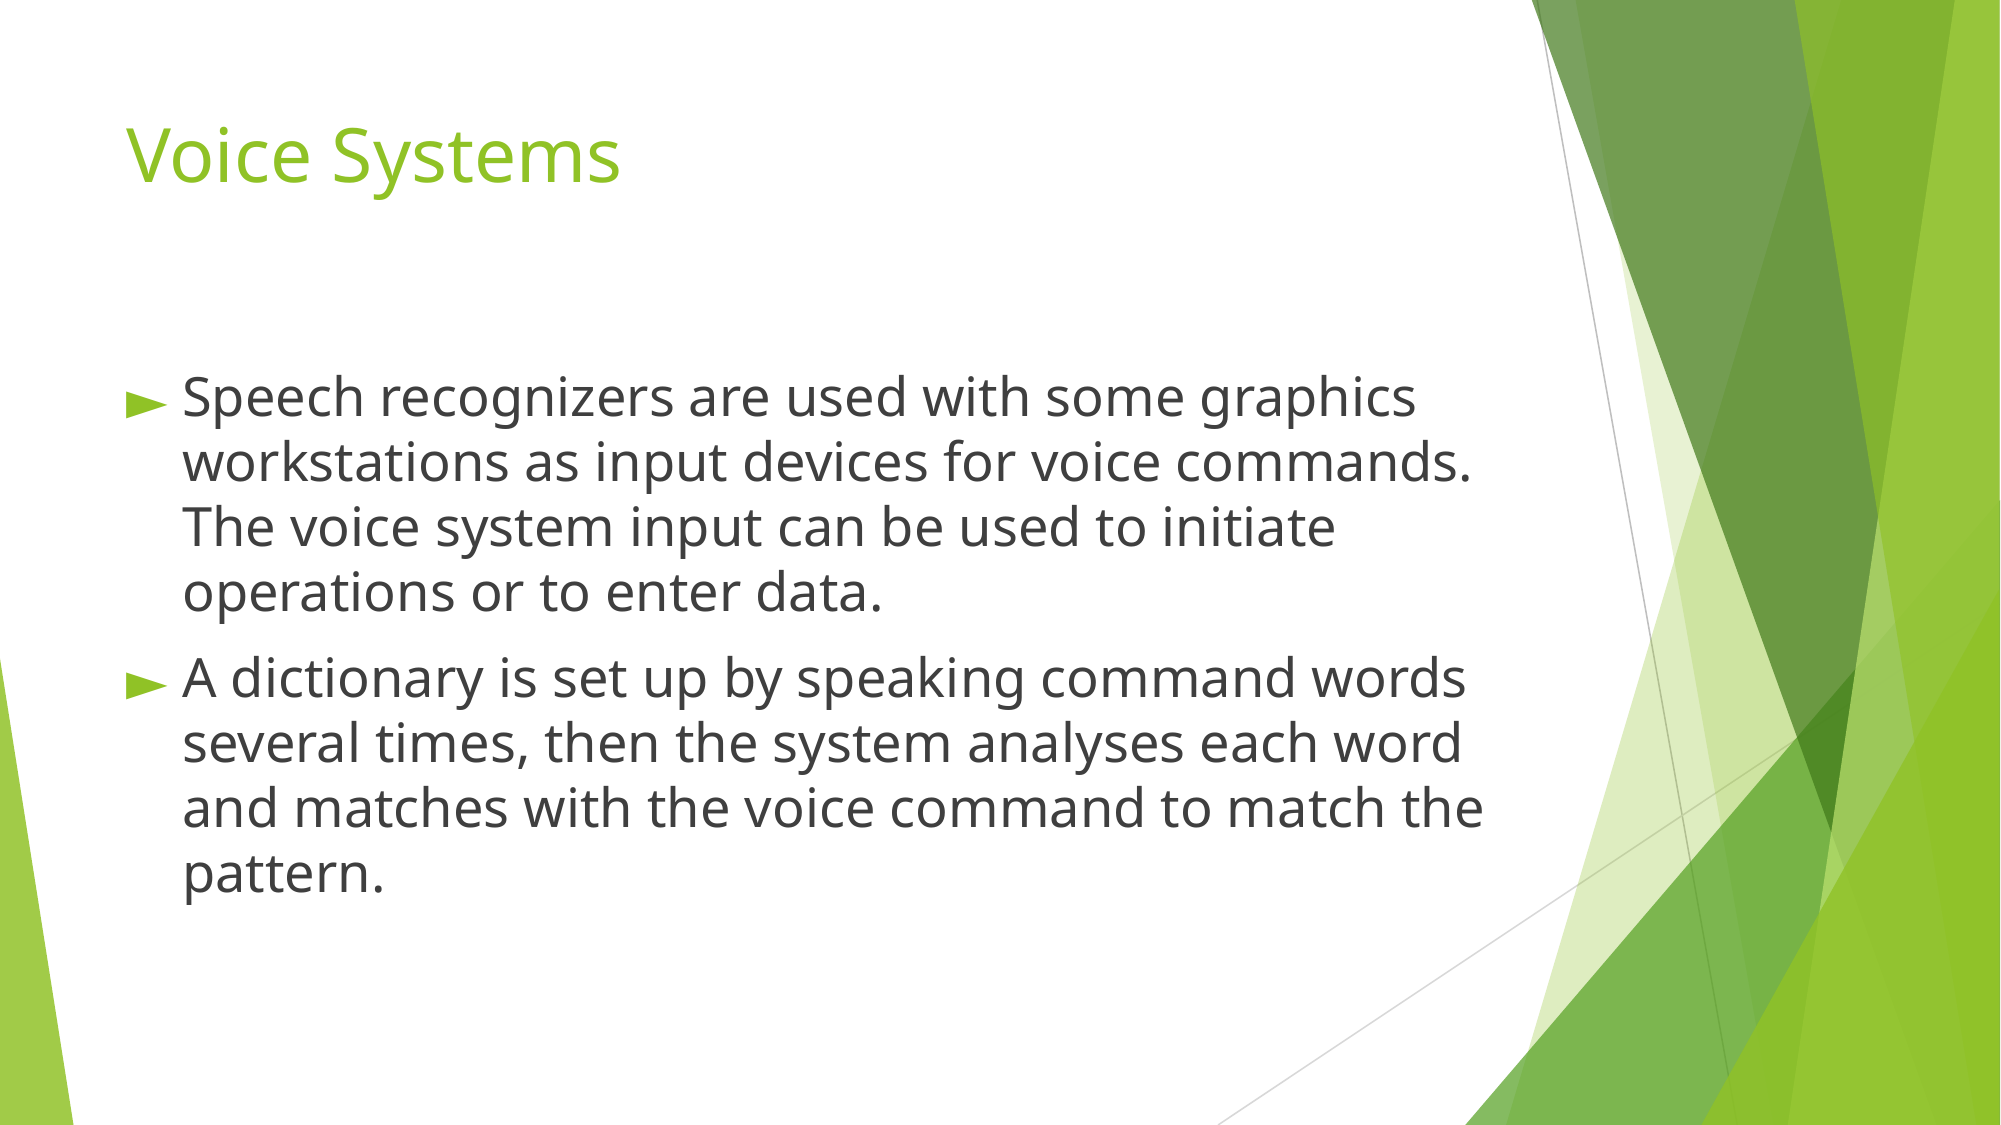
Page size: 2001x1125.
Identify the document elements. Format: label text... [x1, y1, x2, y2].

list Speech recognizers are used with some graphics workstations as input devices for voice commands. The voice system input can be used to initiate operations or to enter data. A dictionary is set up by speaking command words several times, then the system analyses each word and matches with the voice command to match the pattern. [111, 354, 1522, 992]
title Voice Systems [111, 99, 1522, 317]
